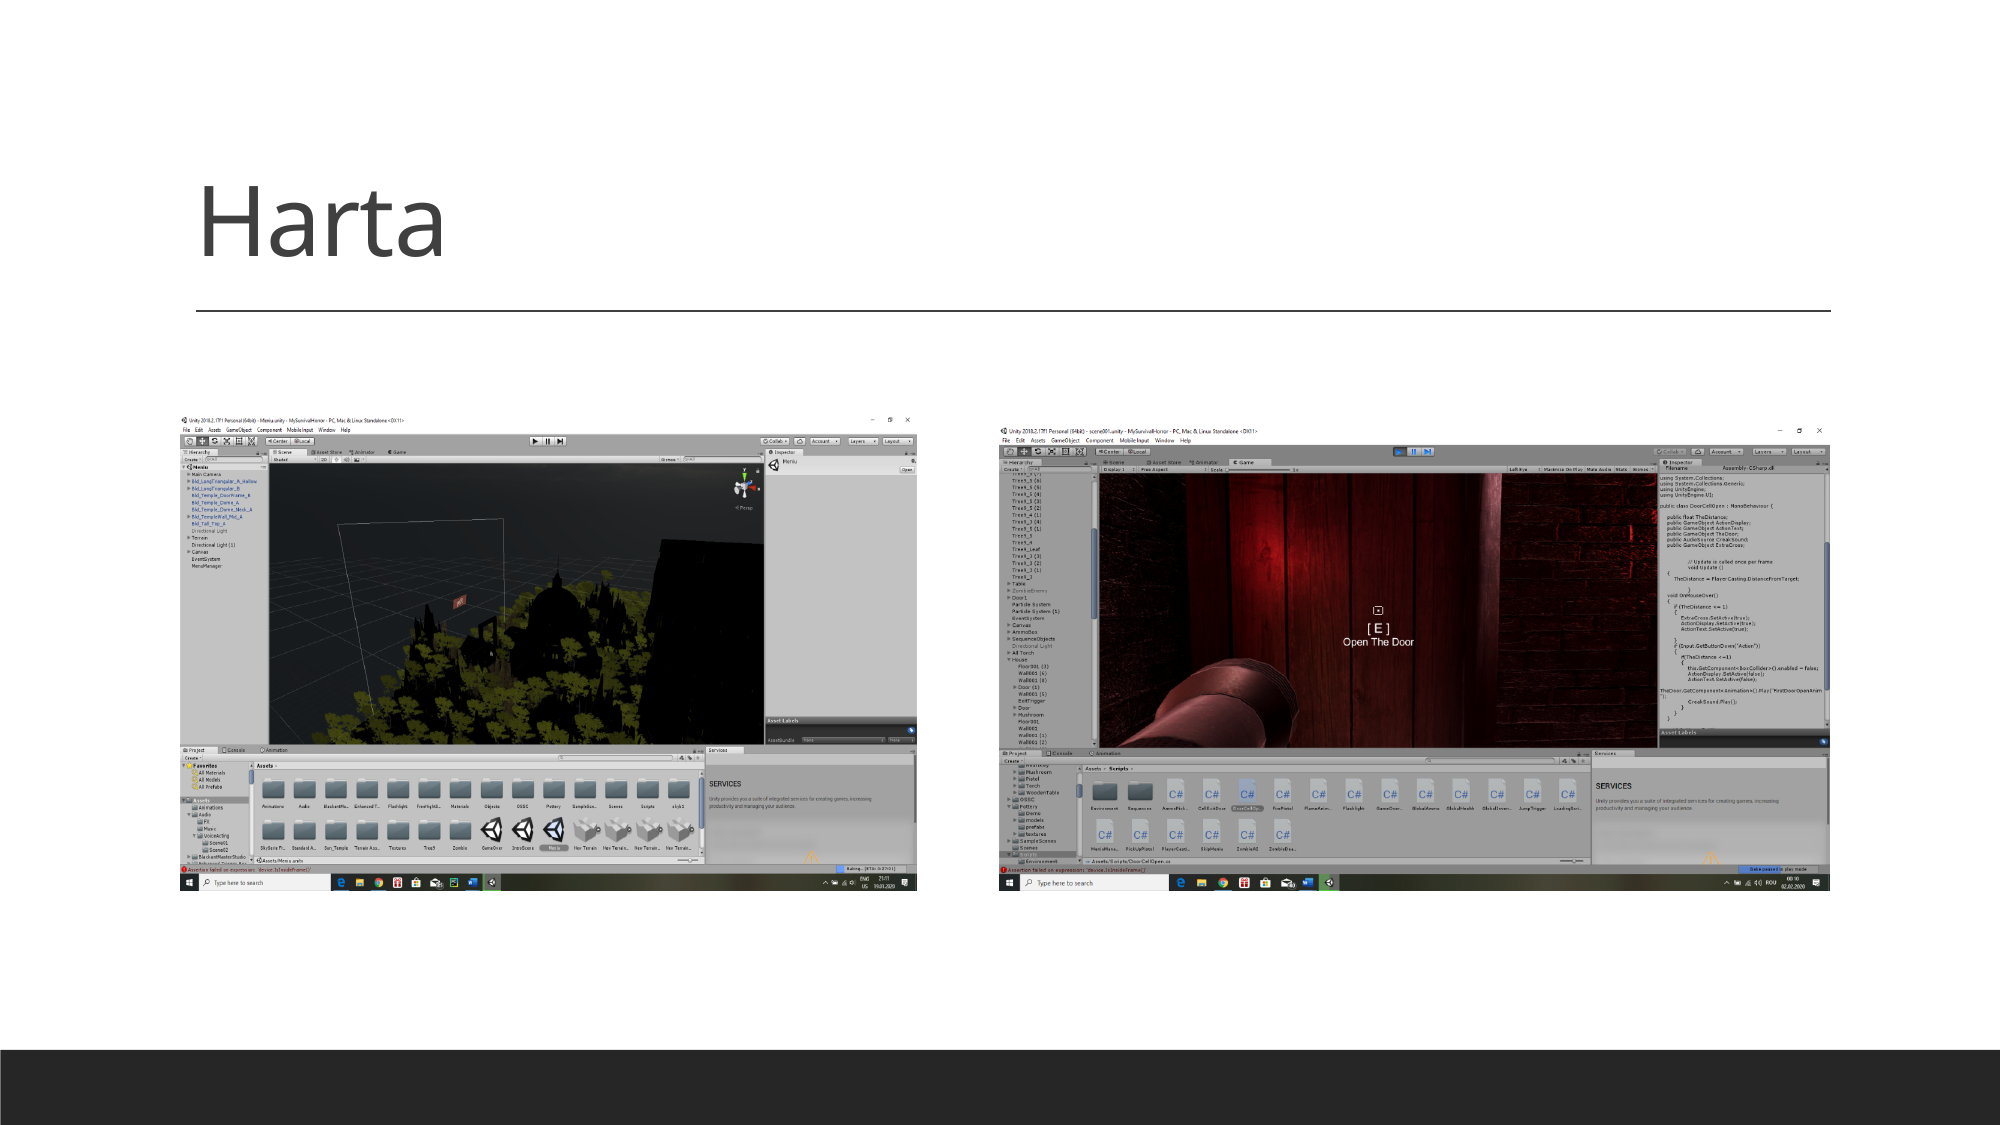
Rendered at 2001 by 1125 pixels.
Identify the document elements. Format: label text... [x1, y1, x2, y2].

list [179, 414, 917, 891]
title Harta [180, 47, 1830, 285]
picture [999, 426, 1831, 891]
